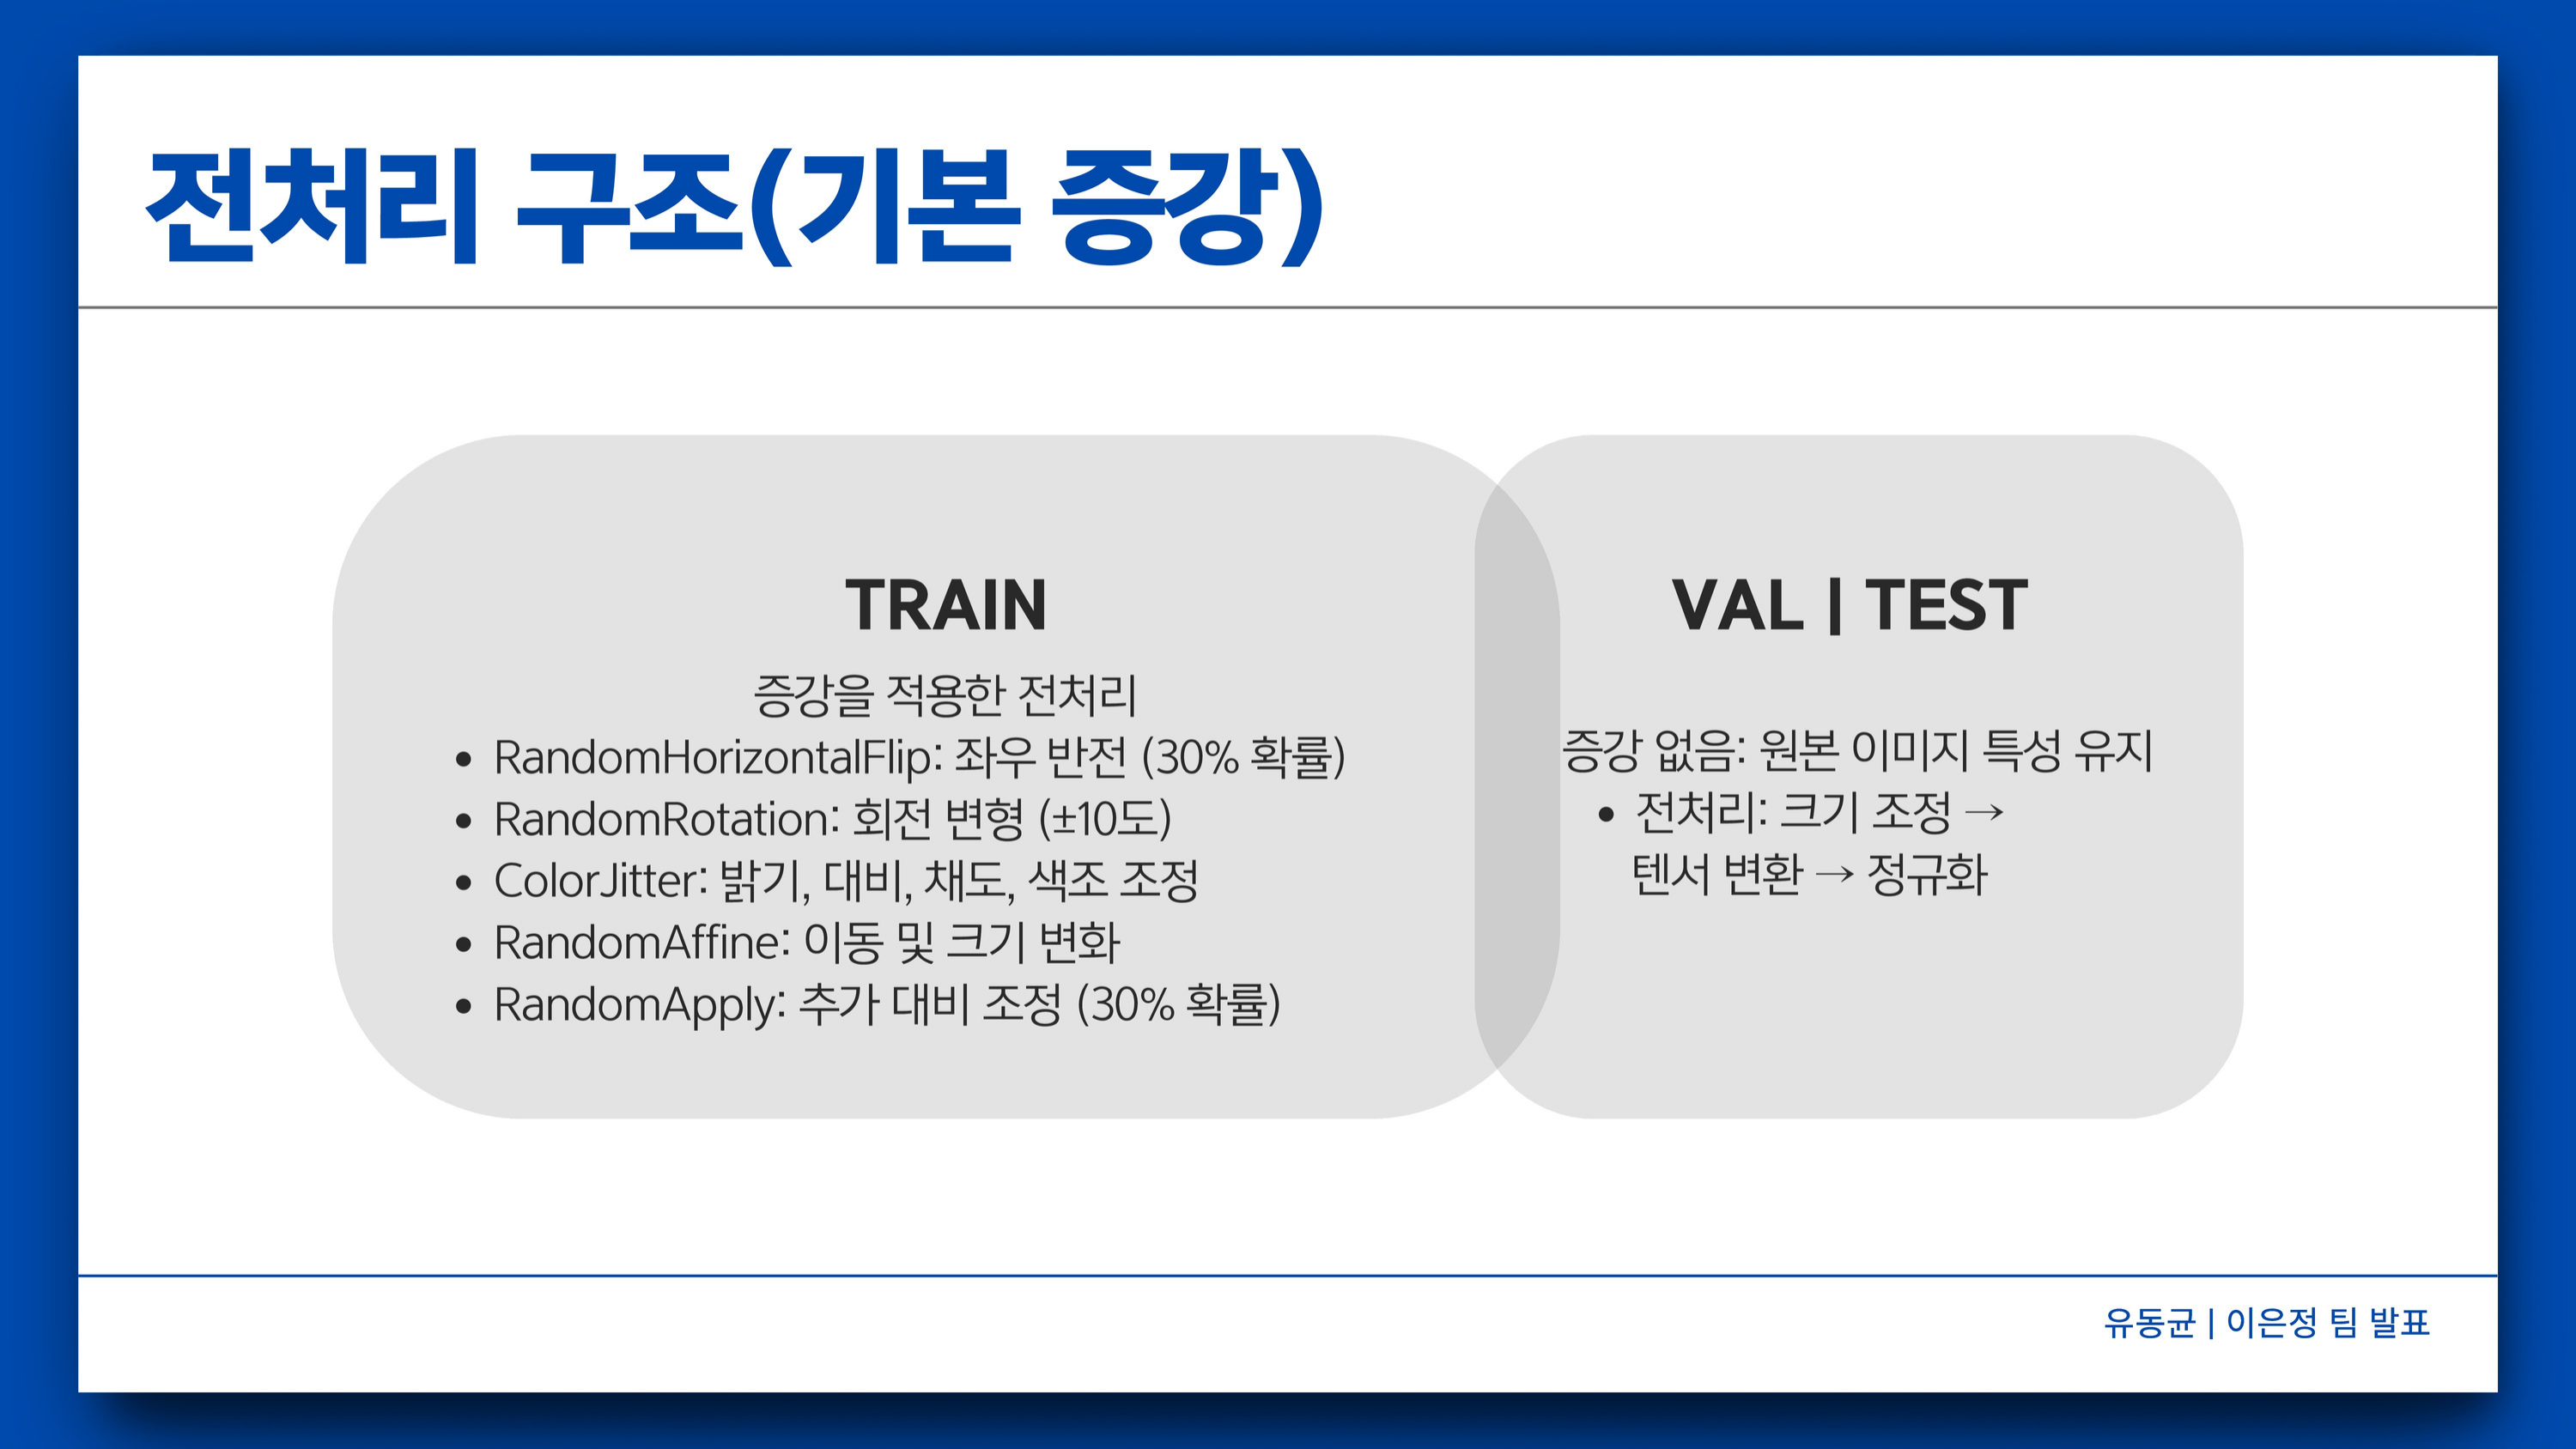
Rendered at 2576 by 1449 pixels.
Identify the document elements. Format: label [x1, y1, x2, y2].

text_box [0, 0, 2576, 1449]
